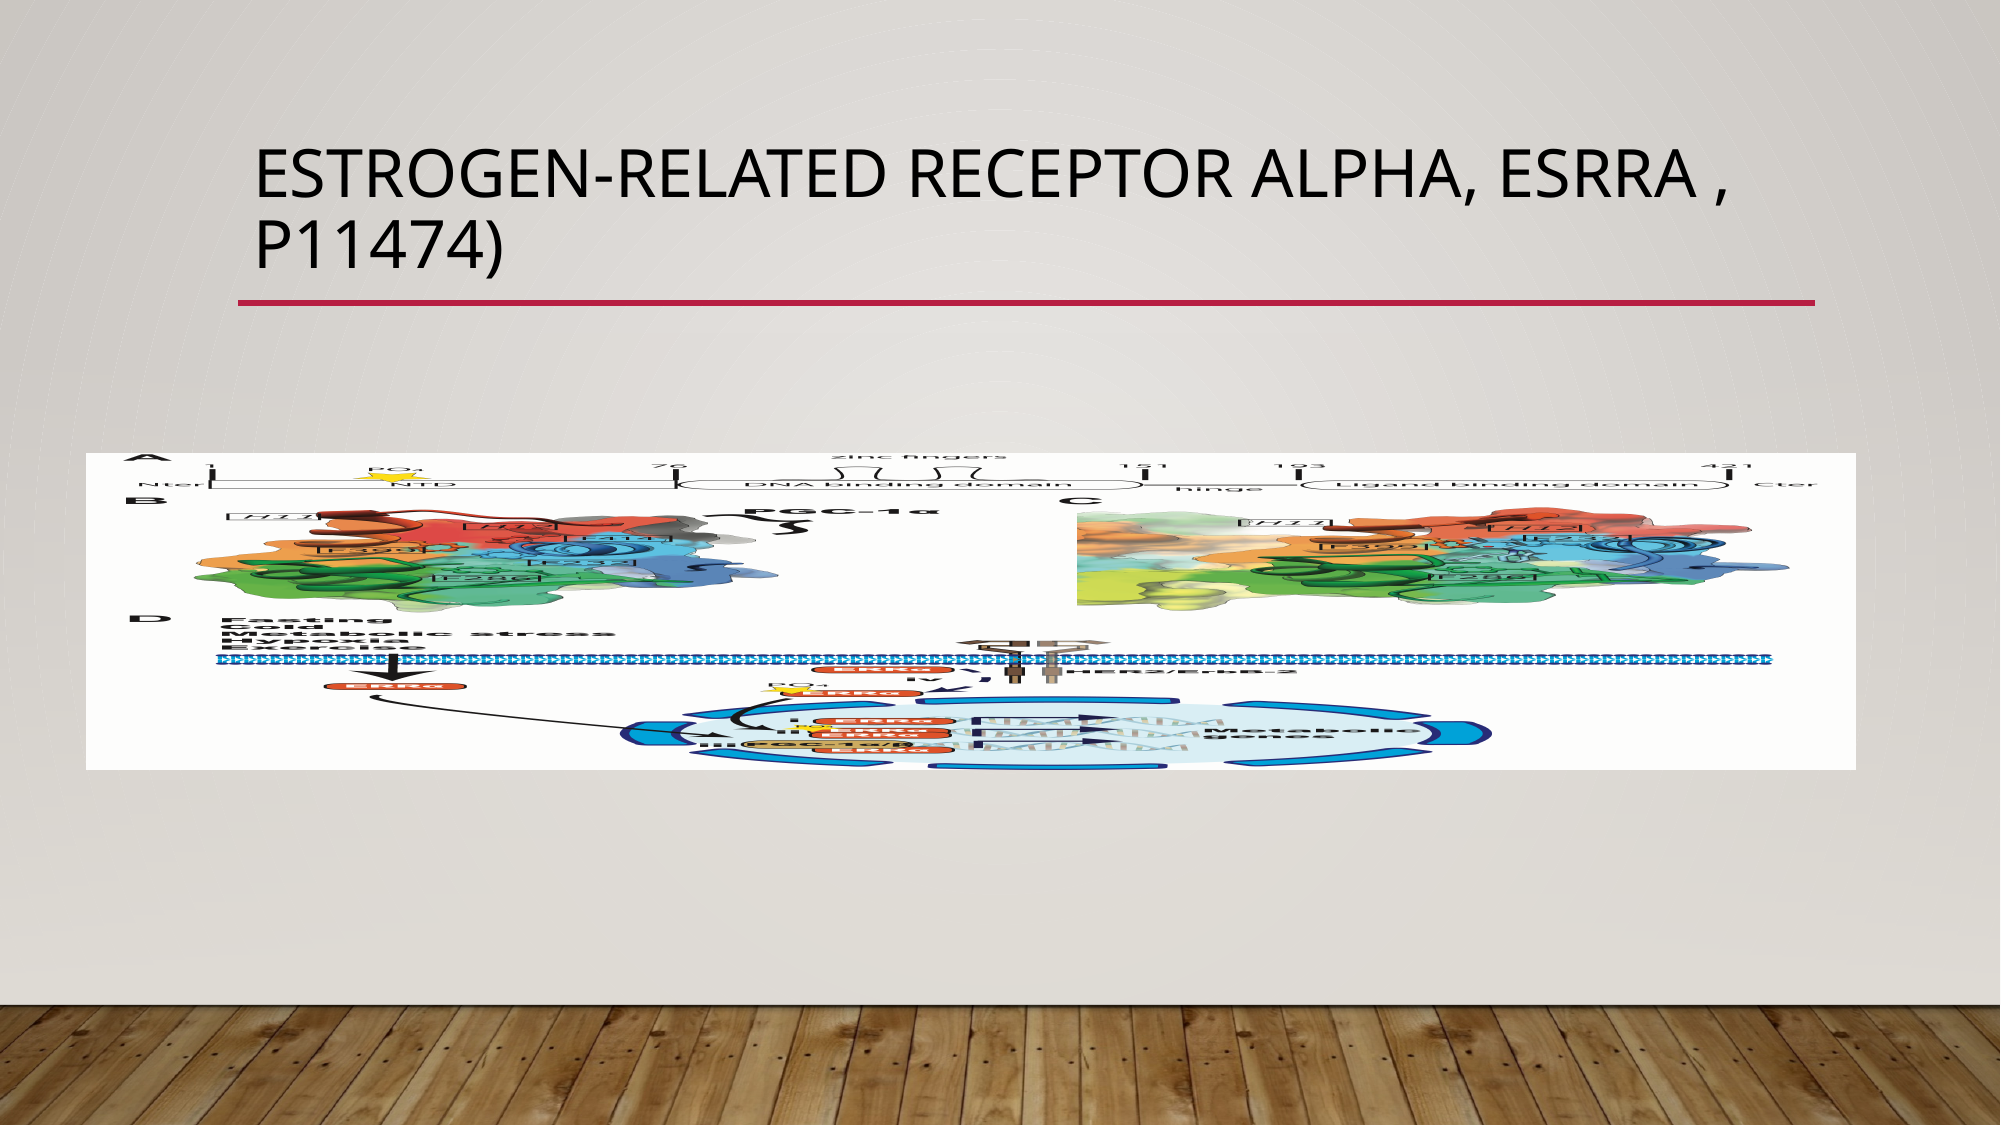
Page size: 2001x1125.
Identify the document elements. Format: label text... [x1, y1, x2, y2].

picture [0, 1005, 2000, 1125]
title Estrogen-related receptor alpha, ESRRA , P11474) [238, 131, 1814, 305]
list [86, 453, 1857, 770]
